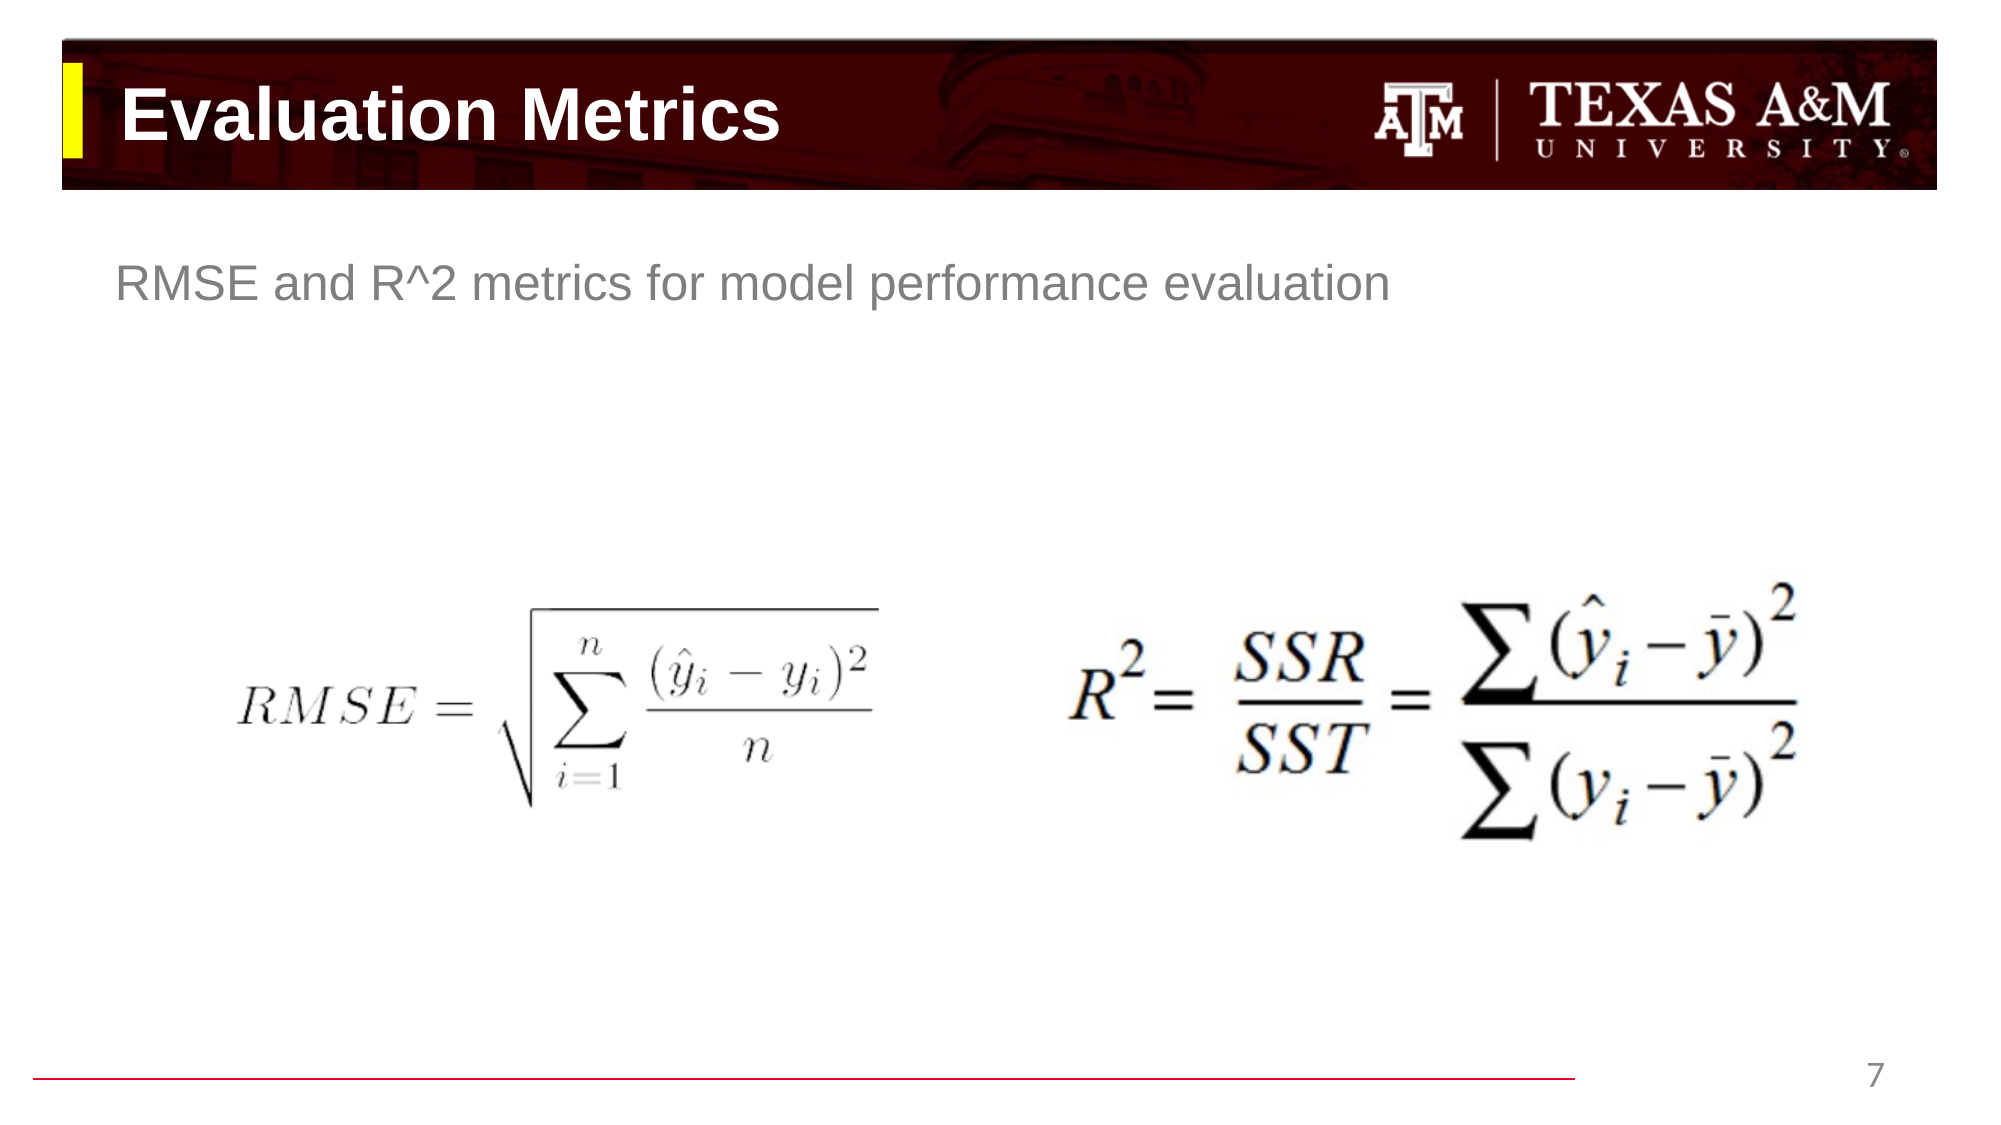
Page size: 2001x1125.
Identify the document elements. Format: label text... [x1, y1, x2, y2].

picture [62, 37, 105, 190]
slide_number 7 [1433, 1042, 1900, 1103]
picture [1367, 37, 1937, 190]
title Evaluation Metrics [105, 16, 1367, 205]
picture [235, 386, 881, 1030]
picture [1067, 568, 1806, 848]
list RMSE and R^2 metrics for model performance evaluation [99, 242, 1900, 1005]
